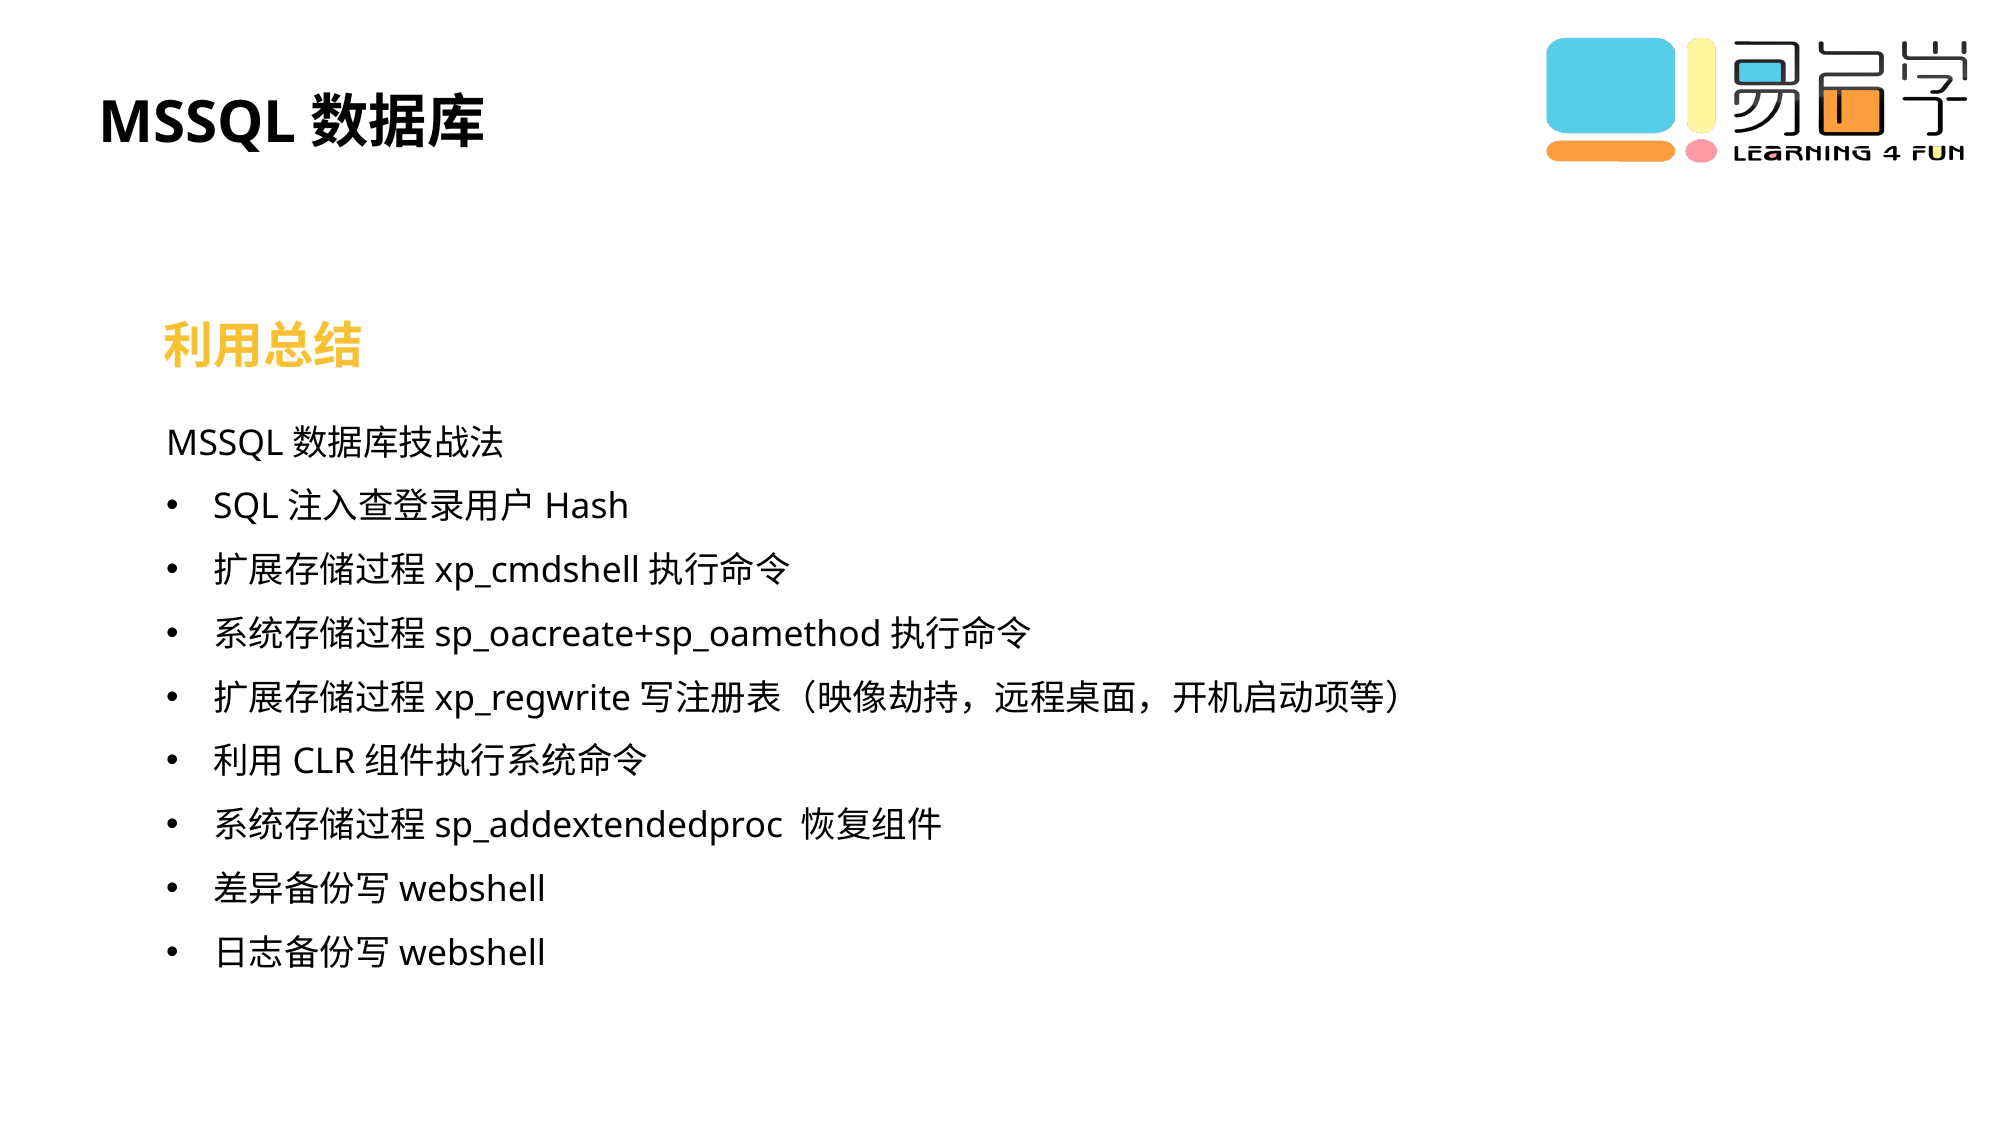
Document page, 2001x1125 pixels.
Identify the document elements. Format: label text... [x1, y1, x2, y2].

text_box 利用总结 [148, 246, 749, 381]
text_box MSSQL数据库 [83, 76, 501, 162]
text_box MSSQL数据库技战法 SQL注入查登录用户Hash 扩展存储过程xp_cmdshell执行命令 系统存储过程sp_oacreate+sp_oamethod执行命令 扩展存储过程xp_regwrite写注册表（映像劫持，远程桌面，开机启动项等） 利用CLR组件执行系统命令 系统存储过程sp_addextendedproc 恢复组件 差异备份写webshell 日志备份写webshell [151, 390, 1887, 1097]
picture [1488, 0, 2001, 199]
